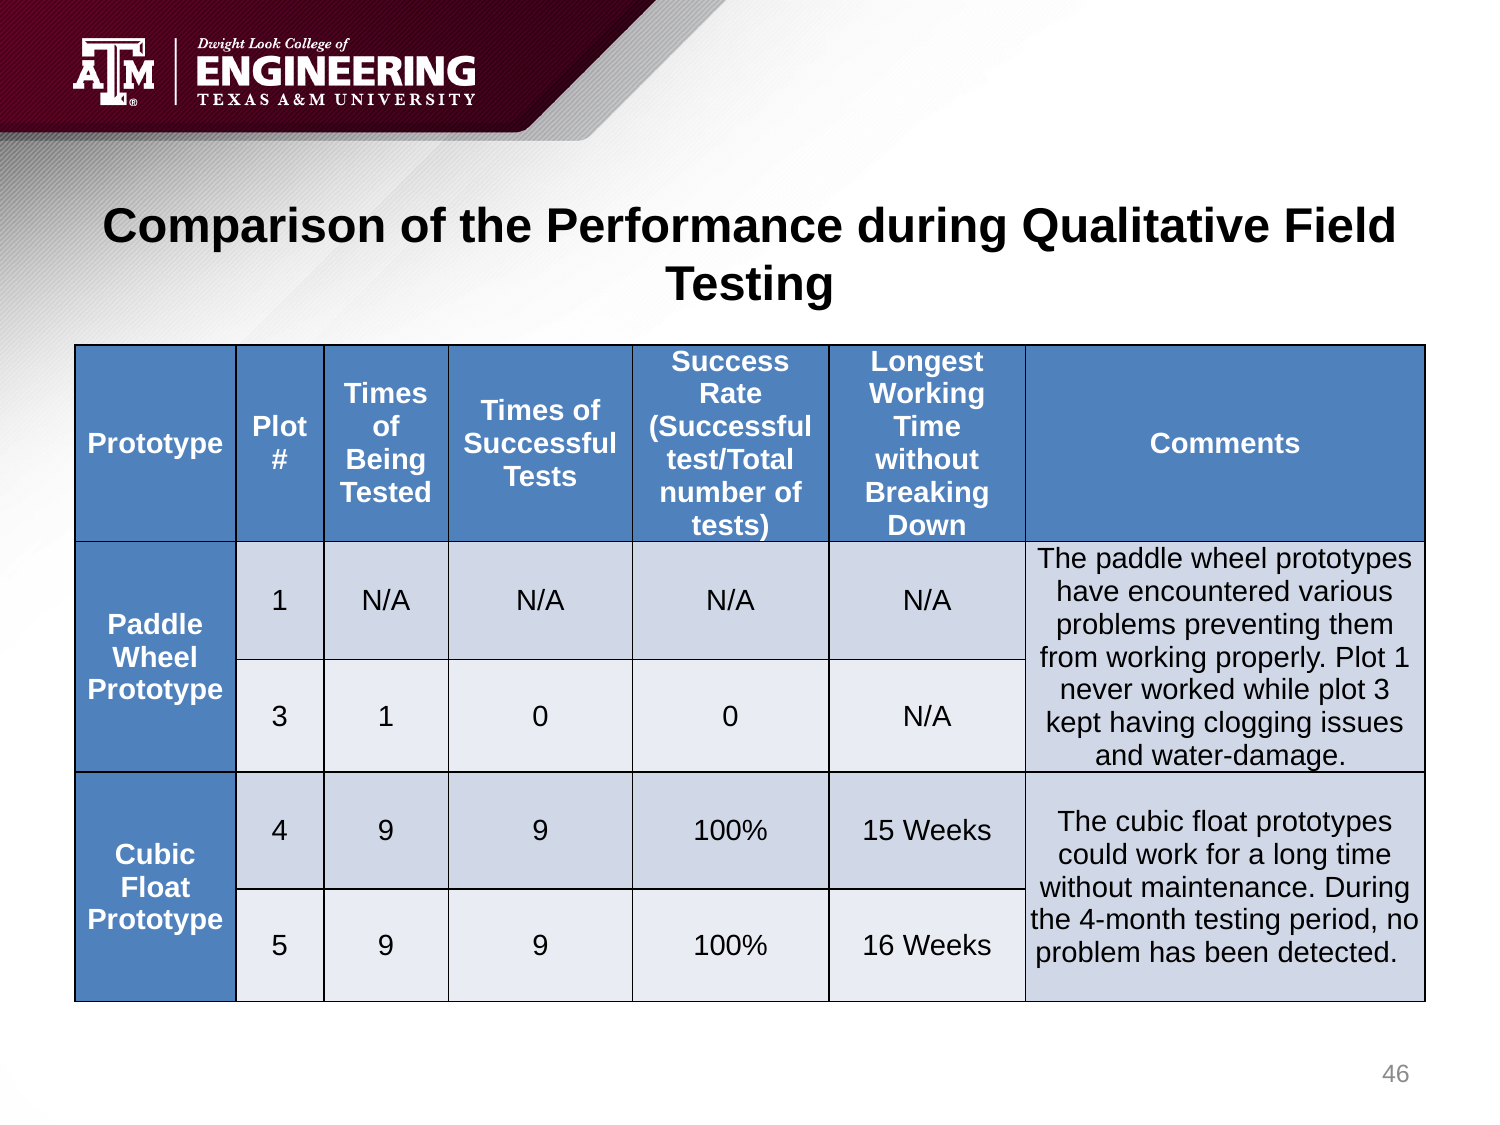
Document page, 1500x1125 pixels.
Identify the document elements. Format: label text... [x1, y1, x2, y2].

slide_number 46 [1074, 1042, 1425, 1103]
table_header Times of Successful Tests [449, 346, 632, 541]
table_cell Cubic Float Prototype [76, 773, 235, 1001]
table_cell 15 Weeks [830, 773, 1025, 888]
table_cell The paddle wheel prototypes have encountered various problems preventing them from working properly. Plot 1 never worked while plot 3 kept having clogging issues and water-damage. [1026, 542, 1424, 771]
table_header Prototype [76, 346, 235, 541]
table_cell Paddle Wheel Prototype [76, 542, 235, 771]
table_cell 3 [237, 660, 323, 771]
table_cell 9 [325, 890, 448, 1001]
table_cell The cubic float prototypes could work for a long time without maintenance. During the 4-month testing period, no problem has been detected. [1026, 773, 1424, 1001]
table_cell 1 [325, 660, 448, 771]
table_cell 0 [633, 660, 828, 771]
picture [0, 0, 1500, 1125]
table_cell N/A [830, 660, 1025, 771]
table_cell 9 [449, 773, 632, 888]
table_header Plot # [237, 346, 323, 541]
table_cell 16 Weeks [830, 890, 1025, 1001]
table_cell 9 [449, 890, 632, 1001]
table_cell 0 [449, 660, 632, 771]
table_cell 9 [325, 773, 448, 888]
table_header Success Rate (Successful test/Total number of tests) [633, 346, 828, 541]
table_cell N/A [633, 542, 828, 659]
table_cell N/A [325, 542, 448, 659]
table_cell 5 [237, 890, 323, 1001]
table_header Comments [1026, 346, 1424, 541]
table_cell 1 [237, 542, 323, 659]
table_cell N/A [830, 542, 1025, 659]
table_cell N/A [449, 542, 632, 659]
table_cell 100% [633, 773, 828, 888]
table_cell 100% [633, 890, 828, 1001]
table_header Times of Being Tested [325, 346, 448, 541]
table_cell 4 [237, 773, 323, 888]
table_header Longest Working Time without Breaking Down [830, 346, 1025, 541]
title Comparison of the Performance during Qualitative Field Testing [75, 186, 1425, 318]
